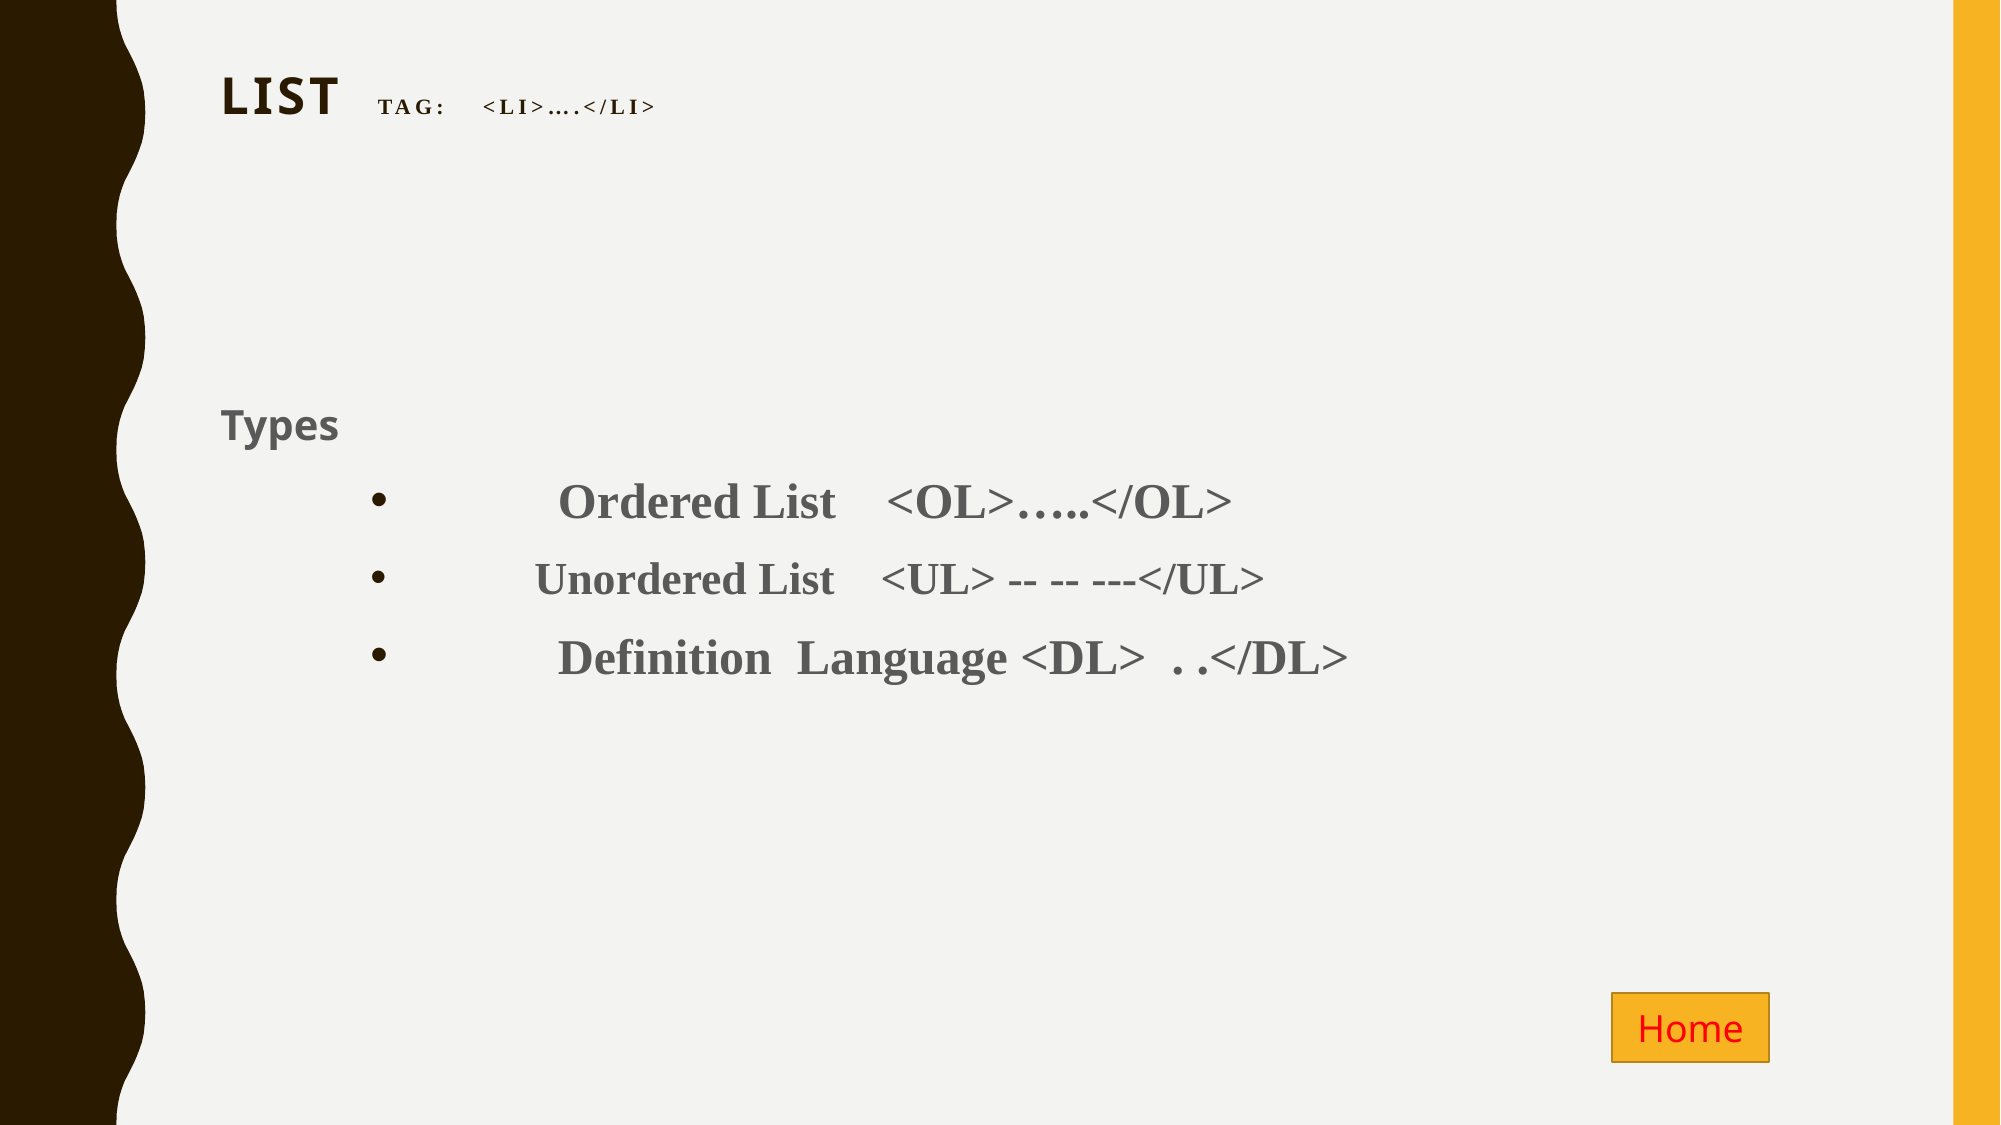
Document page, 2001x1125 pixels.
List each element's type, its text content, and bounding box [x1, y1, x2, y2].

text_box Home [1611, 992, 1770, 1063]
list Types Ordered List <OL>…..</OL> Unordered List <UL> -- -- ---</UL> Definition Language <DL> . .</DL> [205, 316, 1875, 1125]
title List Tag: <li>….</li> [205, 62, 1875, 250]
